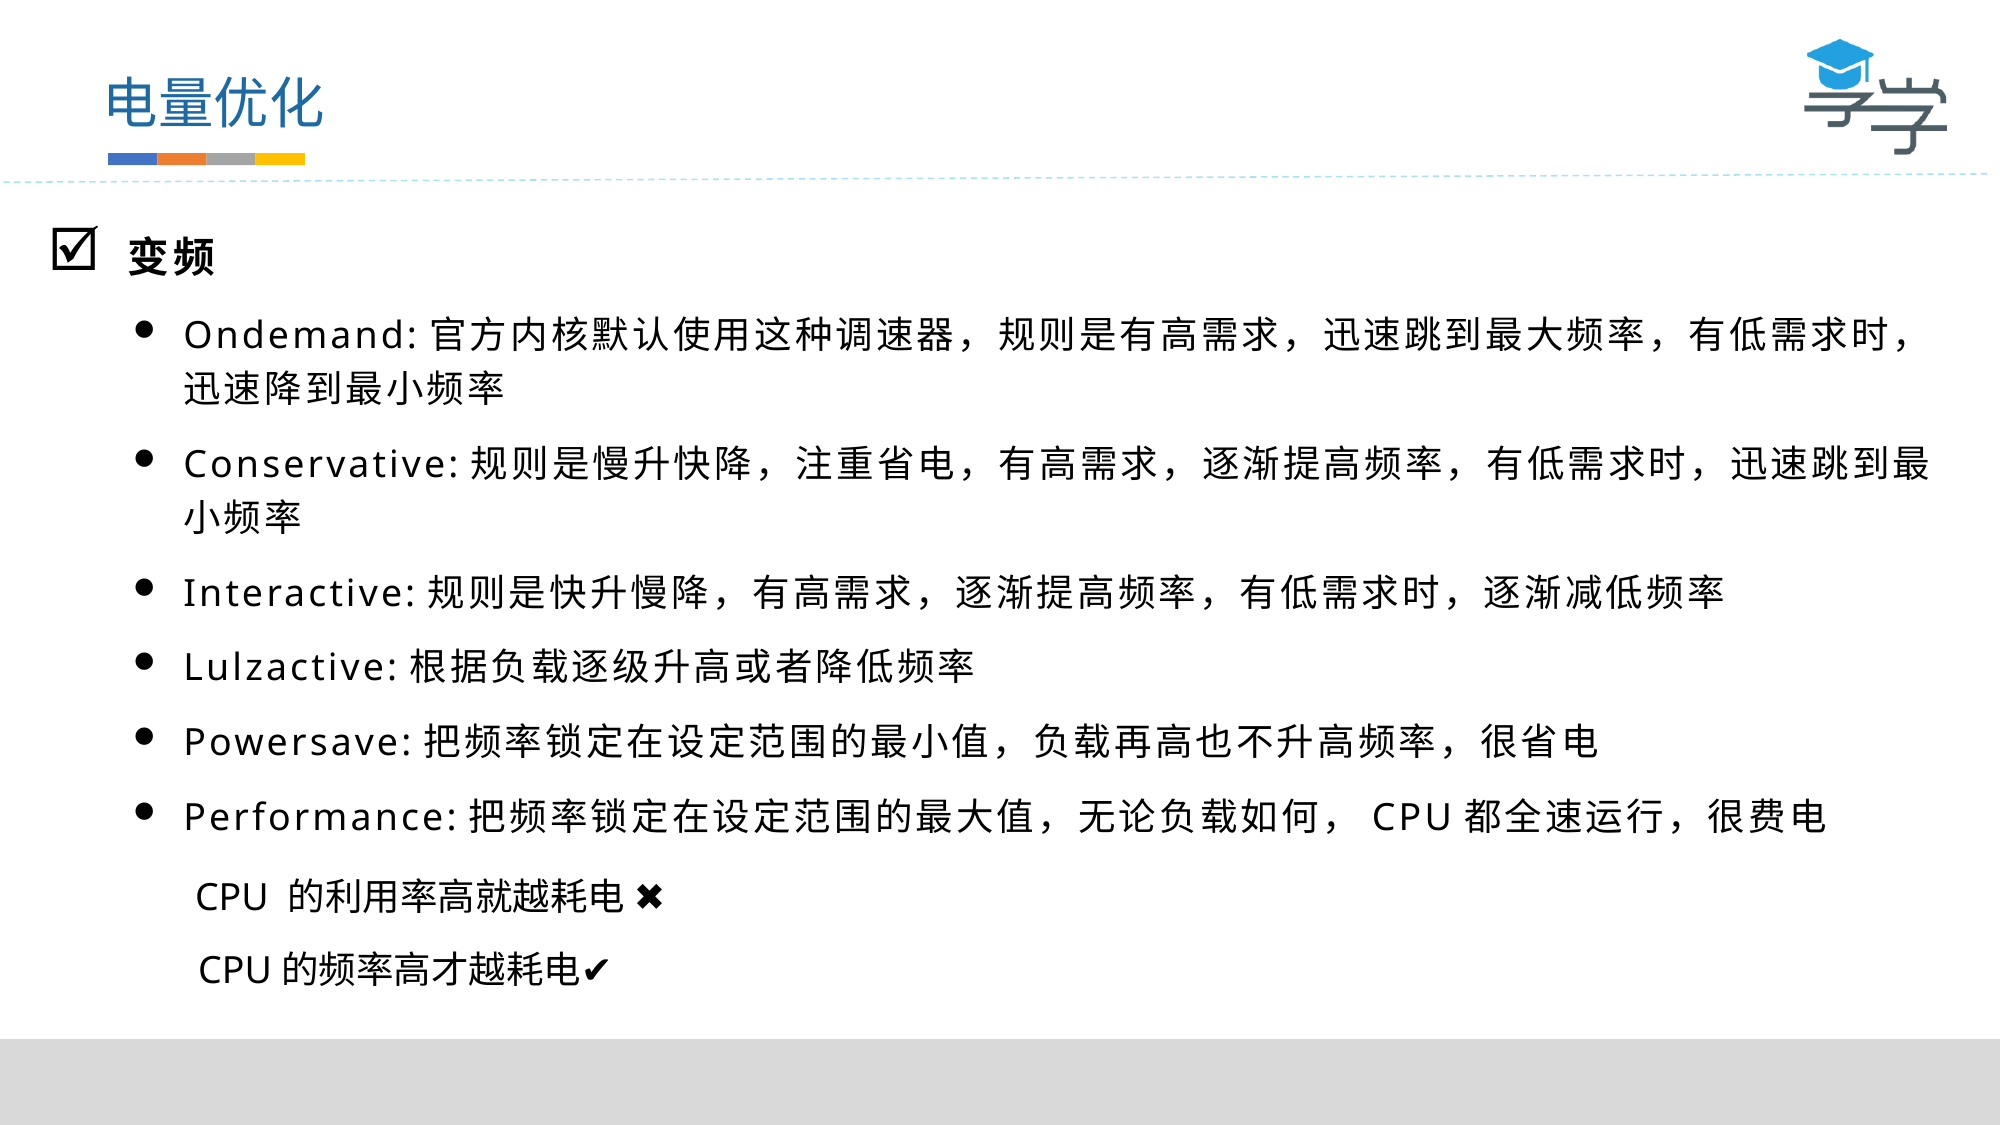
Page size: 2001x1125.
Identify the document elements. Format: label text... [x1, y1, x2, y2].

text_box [0, 173, 1993, 183]
text_box CPU 的利用率高就越耗电 ✖ [180, 865, 689, 926]
text_box 电量优化 [87, 60, 781, 142]
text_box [108, 152, 305, 166]
text_box 变频 Ondemand:官方内核默认使用这种调速器，规则是有高需求，迅速跳到最大频率，有低需求时，迅速降到最小频率 Conservative:规则是慢升快降，注重省电，有高需求，逐渐提高频率，有低需求时，迅速跳到最小频率 Interactive:规则是快升慢降，有高需求，逐渐提高频率，有低需求时，逐渐减低频率 Lulzactive:根据负载逐级升高或者降低频率 Powersave:把频率锁定在设定范围的最小值，负载再高也不升高频率，很省电 Performance:把频率锁定在设定范围的最大值，无论负载如何，CPU都全速运行，很费电 [36, 210, 1952, 844]
picture [1799, 20, 1952, 173]
text_box CPU的频率高才越耗电✔ [183, 938, 628, 999]
